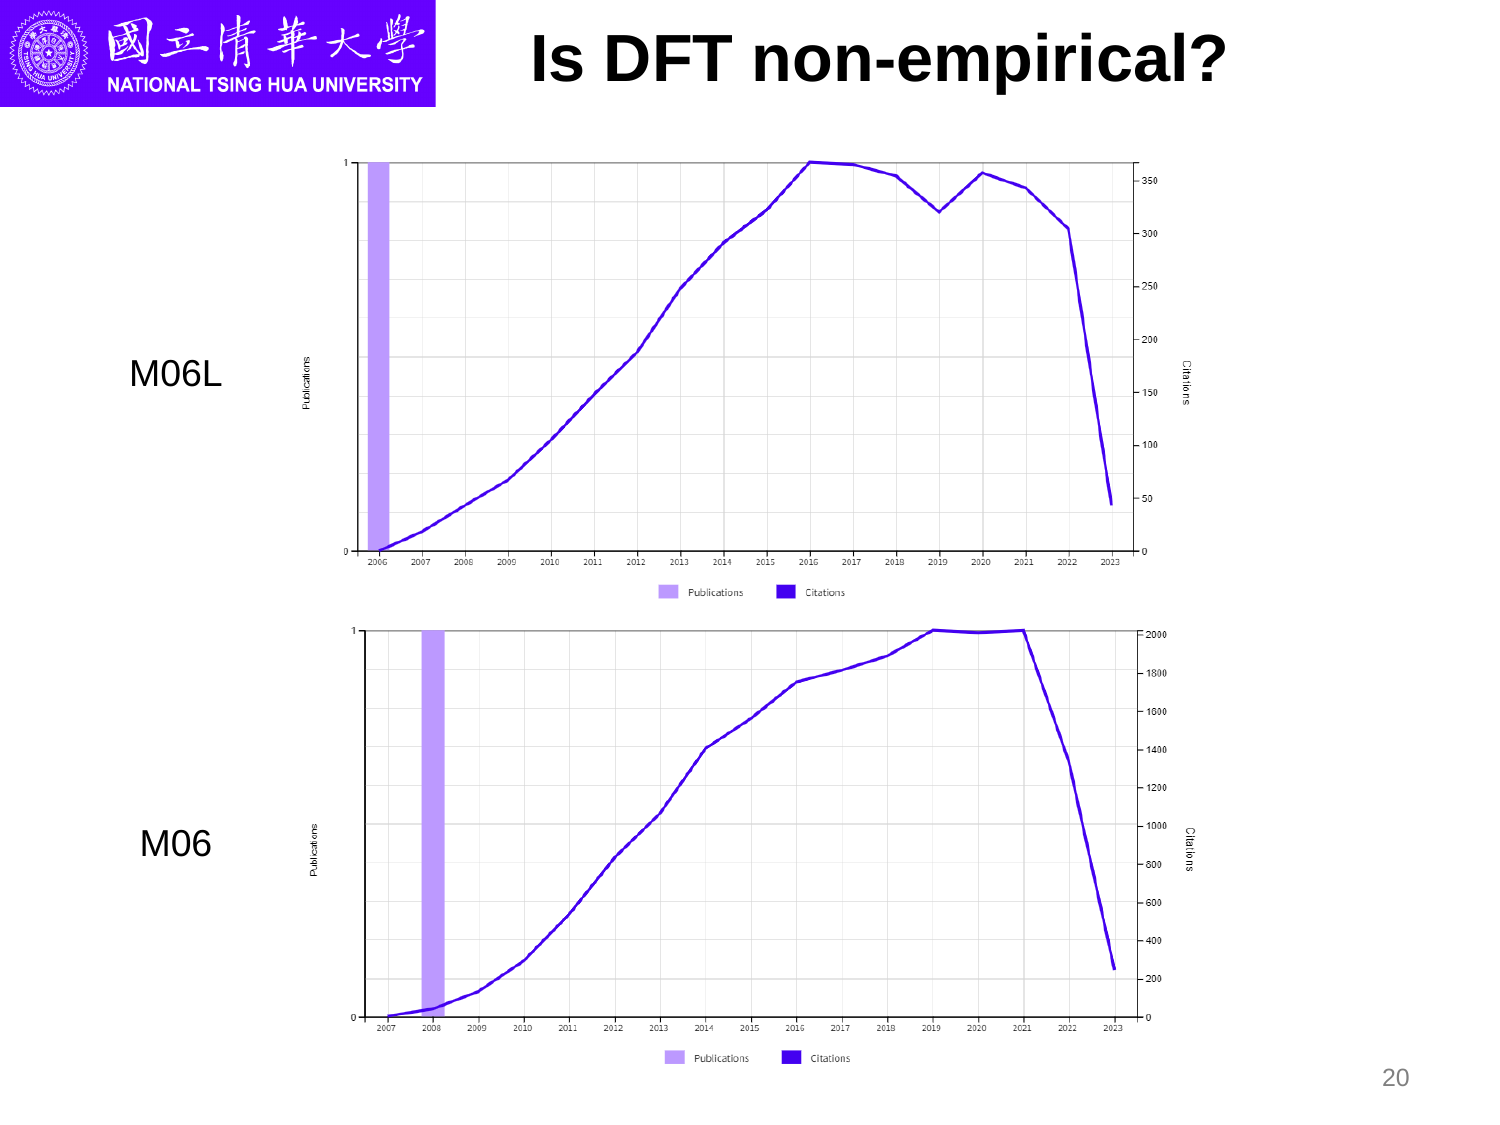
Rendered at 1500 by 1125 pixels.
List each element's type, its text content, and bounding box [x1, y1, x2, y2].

slide_number 20 [1308, 1050, 1425, 1103]
title Is DFT non-empirical? [515, 0, 1425, 107]
text_box M06 [124, 811, 228, 872]
picture [294, 138, 1206, 606]
picture [294, 607, 1206, 1077]
text_box M06L [114, 341, 238, 402]
picture [0, 0, 436, 107]
